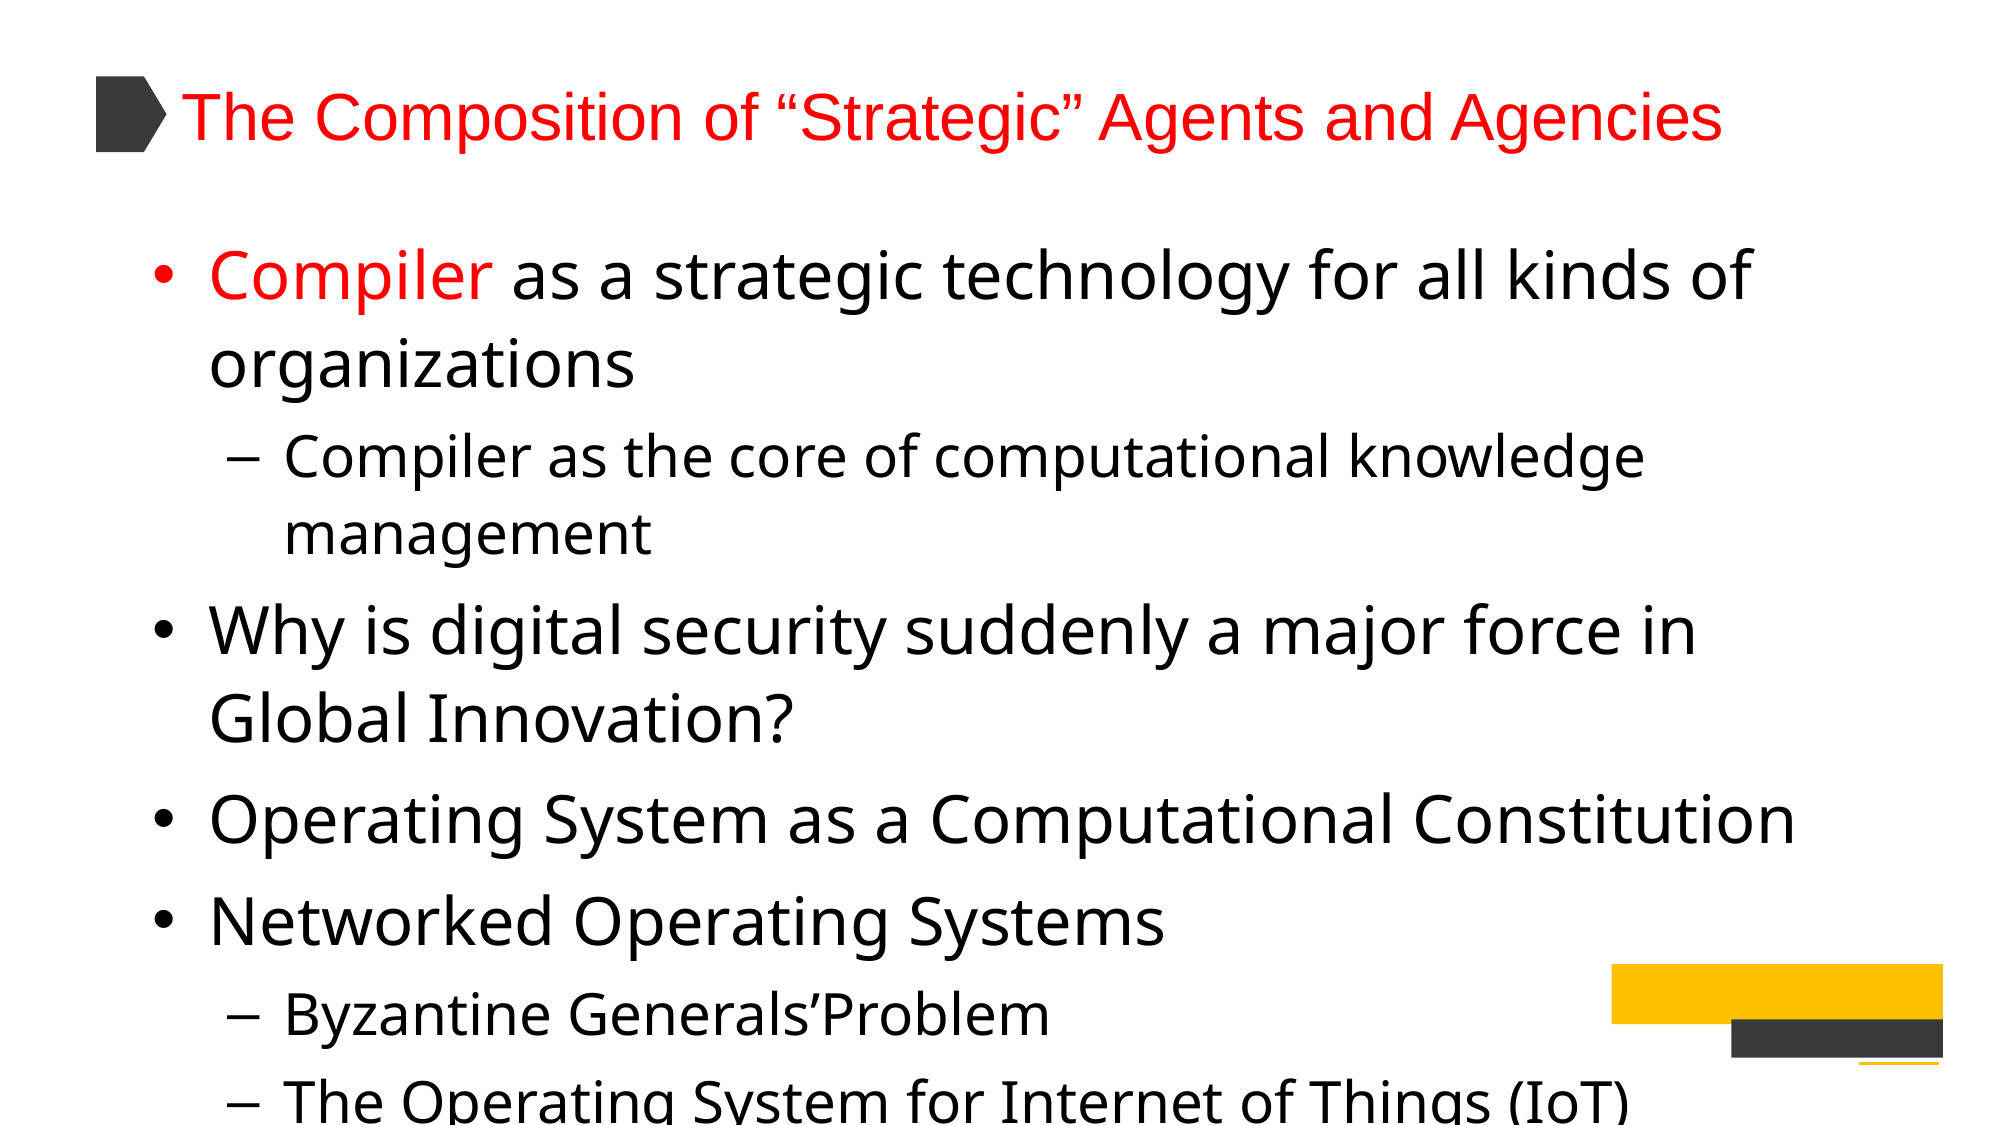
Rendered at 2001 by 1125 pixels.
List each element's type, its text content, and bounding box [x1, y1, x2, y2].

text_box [1611, 963, 1944, 1064]
text_box [94, 74, 166, 155]
text_box The Composition of “Strategic” Agents and Agencies [166, 66, 2000, 161]
list Compiler as a strategic technology for all kinds of organizations Compiler as the core of computational knowledge management Why is digital security suddenly a major force in Global Innovation? Operating System as a Computational Constitution Networked Operating Systems Byzantine Generals’Problem The Operating System for Internet of Things (IoT) Connection Science at MIT [137, 217, 1863, 1125]
